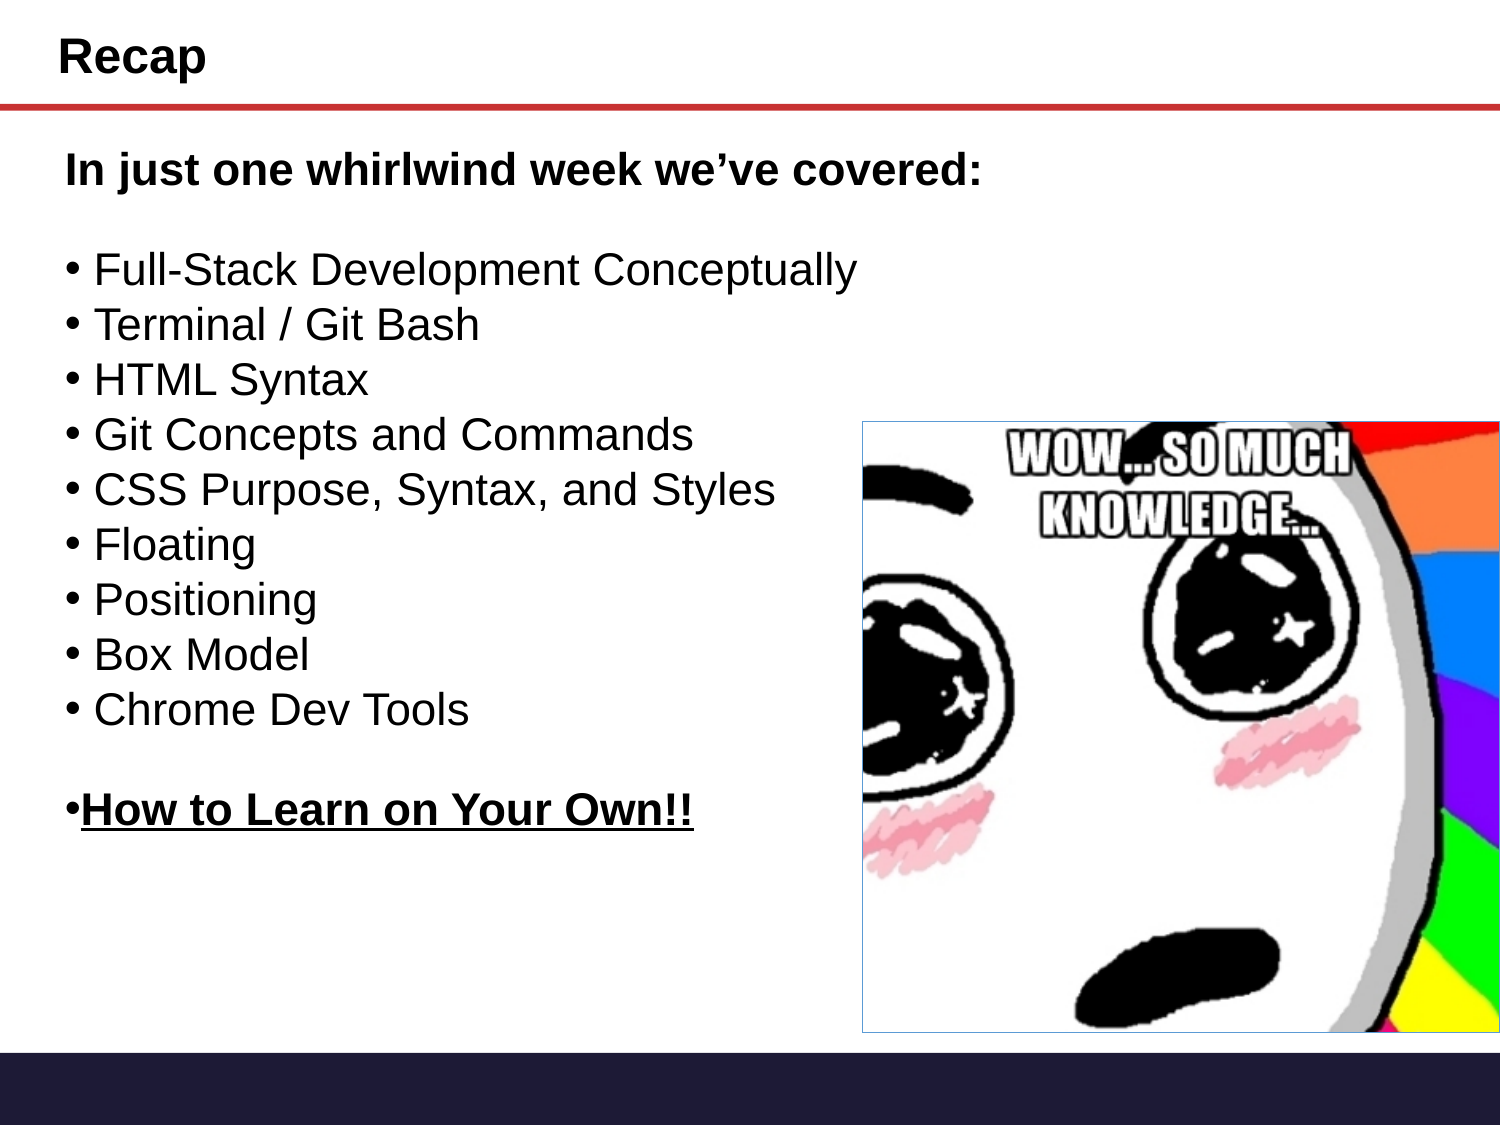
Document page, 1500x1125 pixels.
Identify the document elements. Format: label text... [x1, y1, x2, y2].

text_box In just one whirlwind week we’ve covered: Full-Stack Development Conceptually Terminal / Git Bash HTML Syntax Git Concepts and Commands CSS Purpose, Syntax, and Styles Floating Positioning Box Model Chrome Dev Tools How to Learn on Your Own!! [50, 125, 1484, 850]
text_box Recap [50, 16, 719, 91]
picture [862, 420, 1500, 1033]
